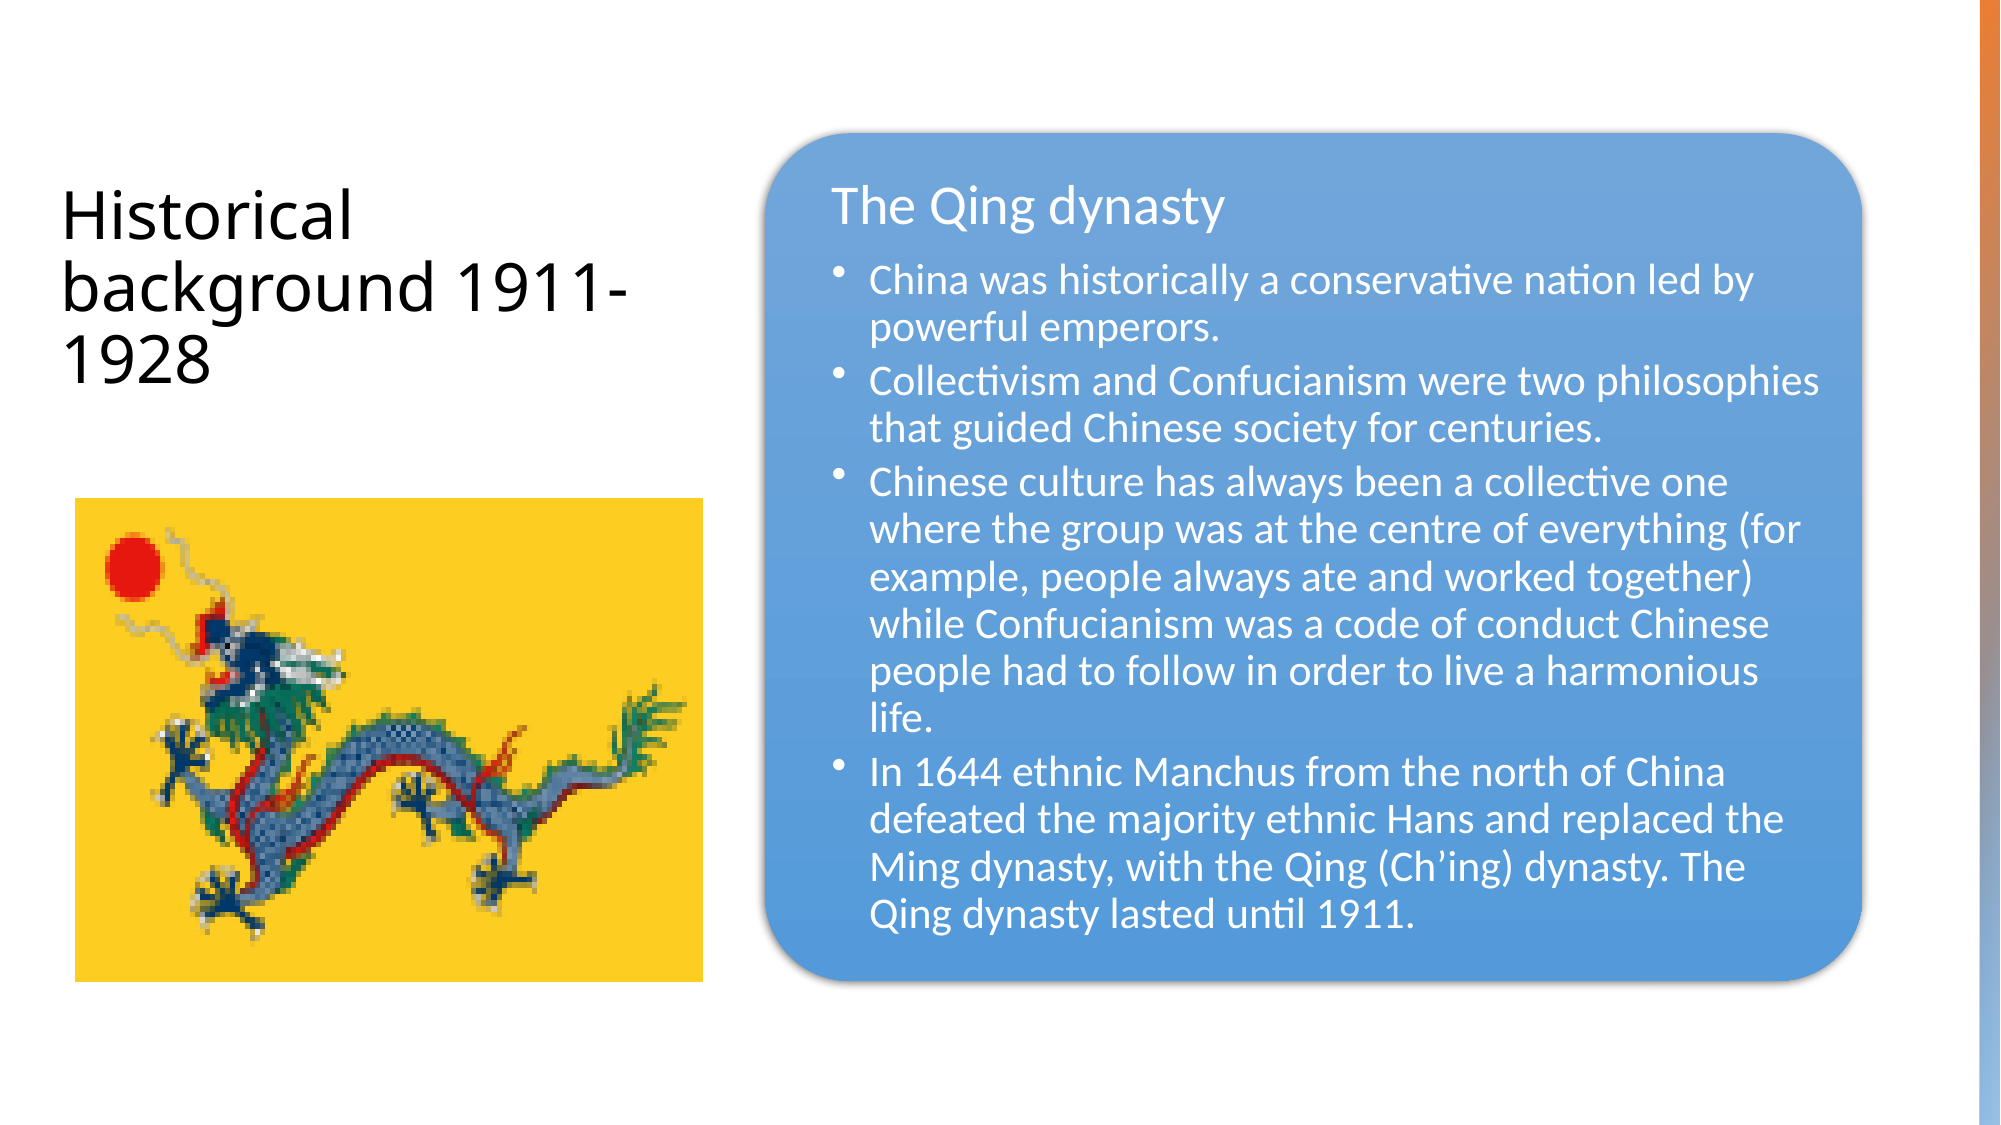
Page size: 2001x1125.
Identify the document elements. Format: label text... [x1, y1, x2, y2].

title Historical background 1911-1928 [45, 173, 743, 563]
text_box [1979, 0, 2000, 1125]
picture [74, 498, 703, 982]
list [765, 132, 1863, 982]
